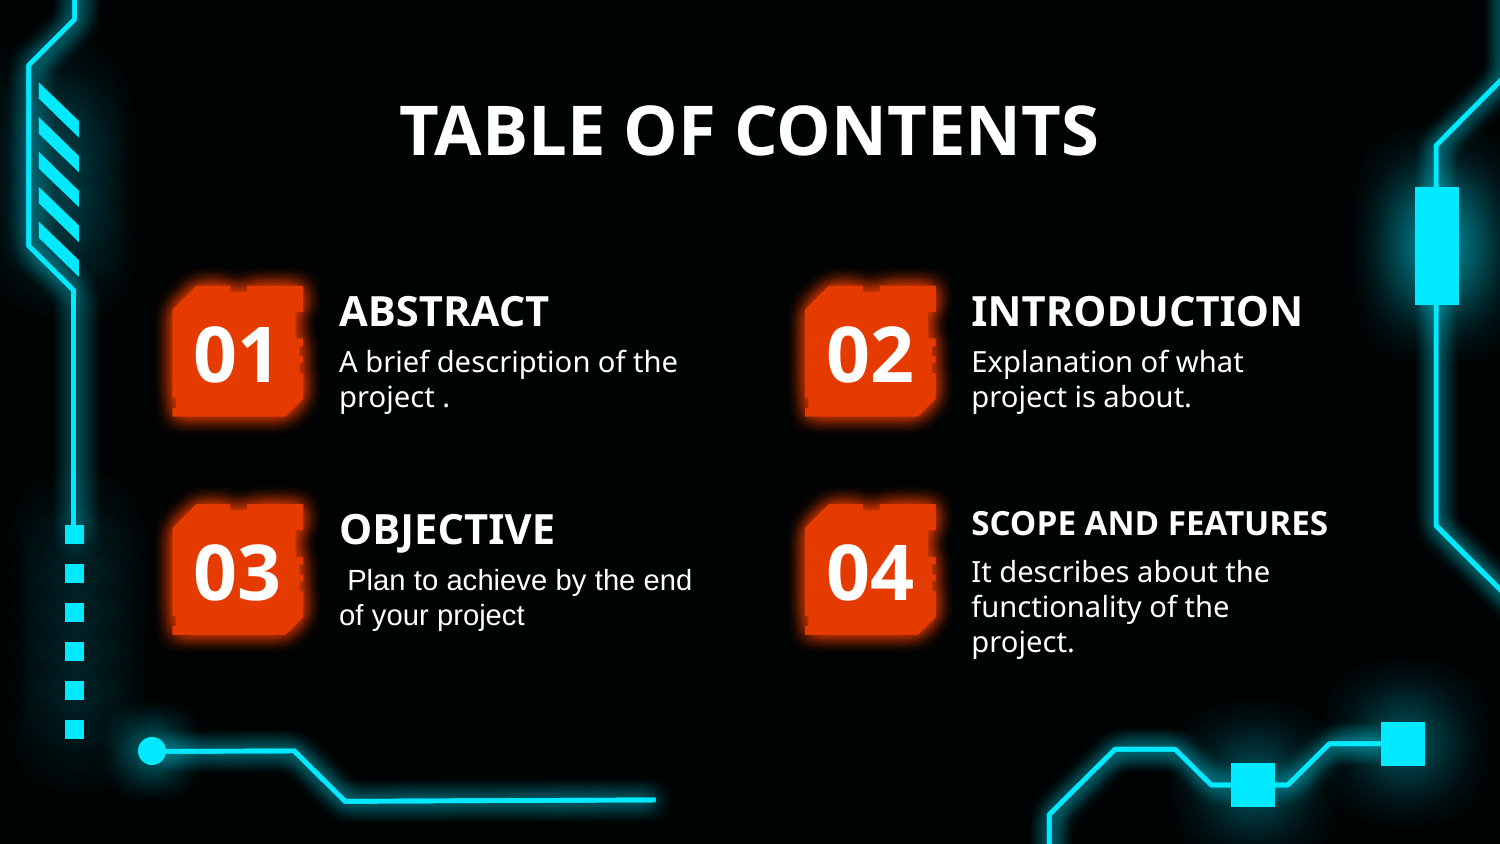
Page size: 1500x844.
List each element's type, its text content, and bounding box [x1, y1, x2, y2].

subtitle OBJECTIVE [324, 502, 720, 552]
subtitle It describes about the functionality of the project. [956, 553, 1352, 631]
subtitle ABSTRACT [324, 284, 720, 334]
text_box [172, 285, 304, 417]
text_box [172, 503, 304, 635]
subtitle SCOPE AND FEATURES [956, 502, 1352, 552]
subtitle A brief description of the project . [324, 343, 720, 421]
subtitle Plan to achieve by the end of your project [324, 561, 720, 639]
subtitle INTRODUCTION [956, 284, 1352, 334]
title TABLE OF CONTENTS [116, 88, 1383, 167]
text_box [804, 503, 936, 635]
subtitle Explanation of what project is about. [956, 343, 1352, 421]
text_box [804, 285, 936, 417]
